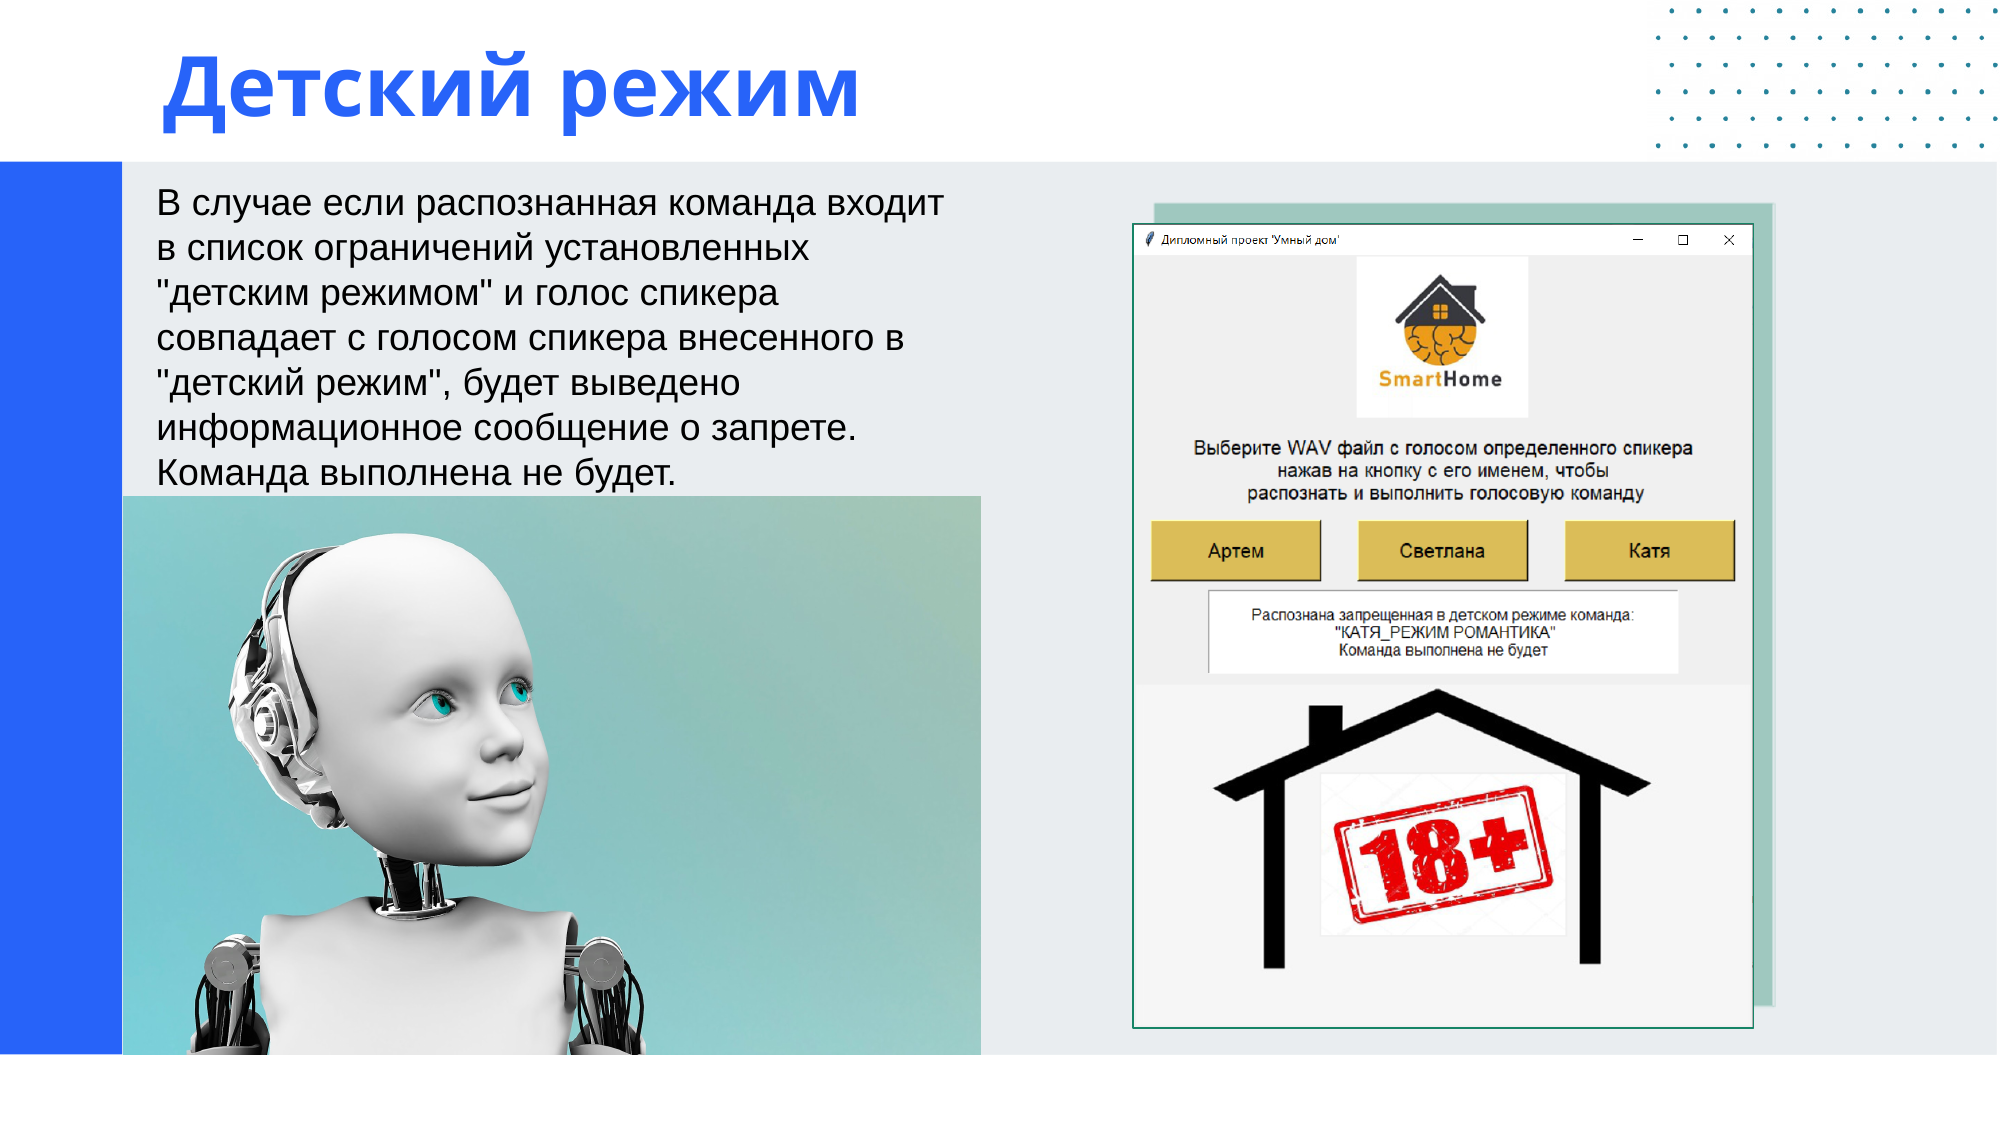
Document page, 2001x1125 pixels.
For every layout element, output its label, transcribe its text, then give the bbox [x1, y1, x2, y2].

picture [122, 0, 2000, 1055]
text_box [0, 161, 121, 1055]
text_box Детский режим [149, 25, 1642, 141]
